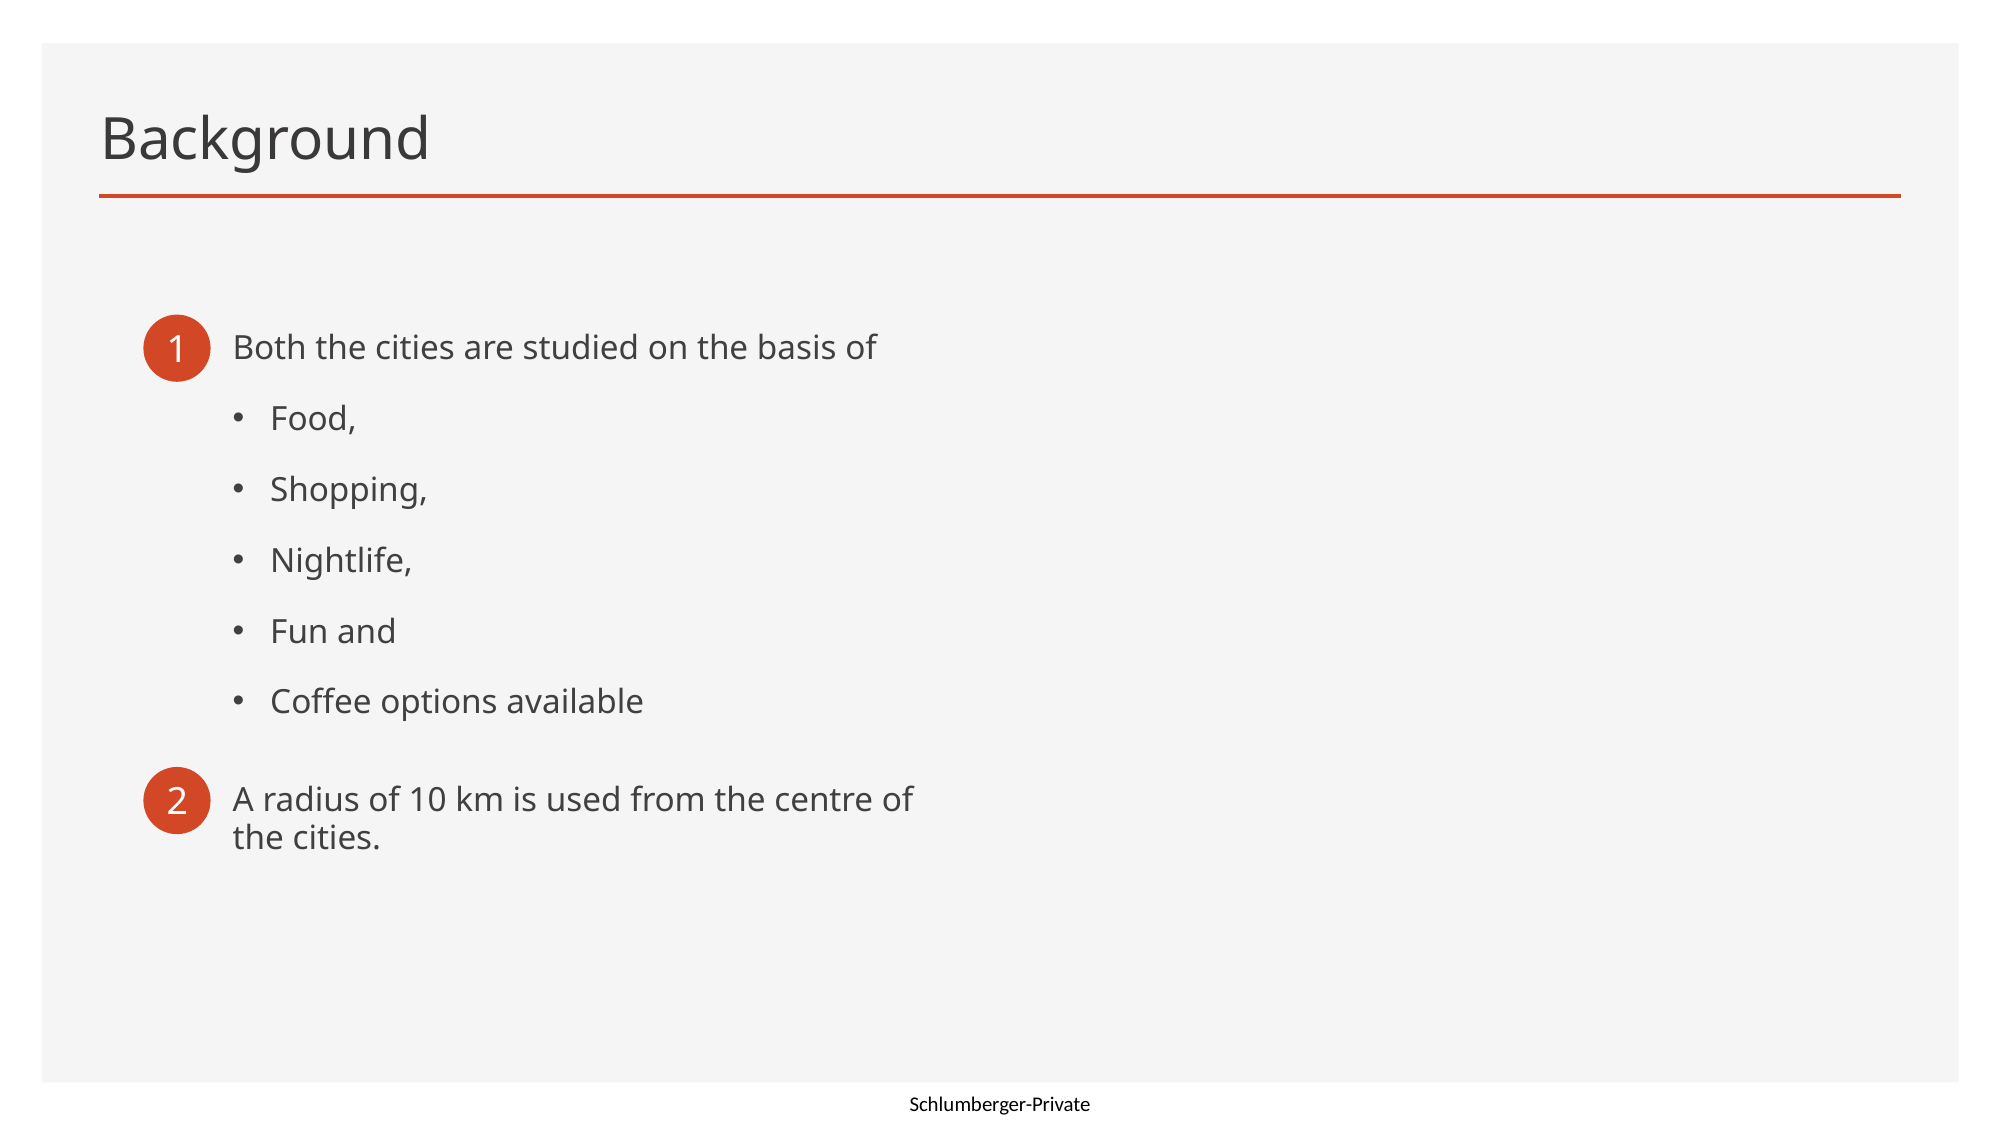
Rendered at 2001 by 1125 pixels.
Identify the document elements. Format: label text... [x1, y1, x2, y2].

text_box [131, 314, 224, 382]
text_box A radius of 10 km is used from the centre of the cities. [217, 773, 957, 949]
title Background [85, 73, 1214, 179]
text_box Both the cities are studied on the basis of Food, Shopping, Nightlife, Fun and Coffee options available [217, 321, 970, 730]
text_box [131, 766, 224, 835]
